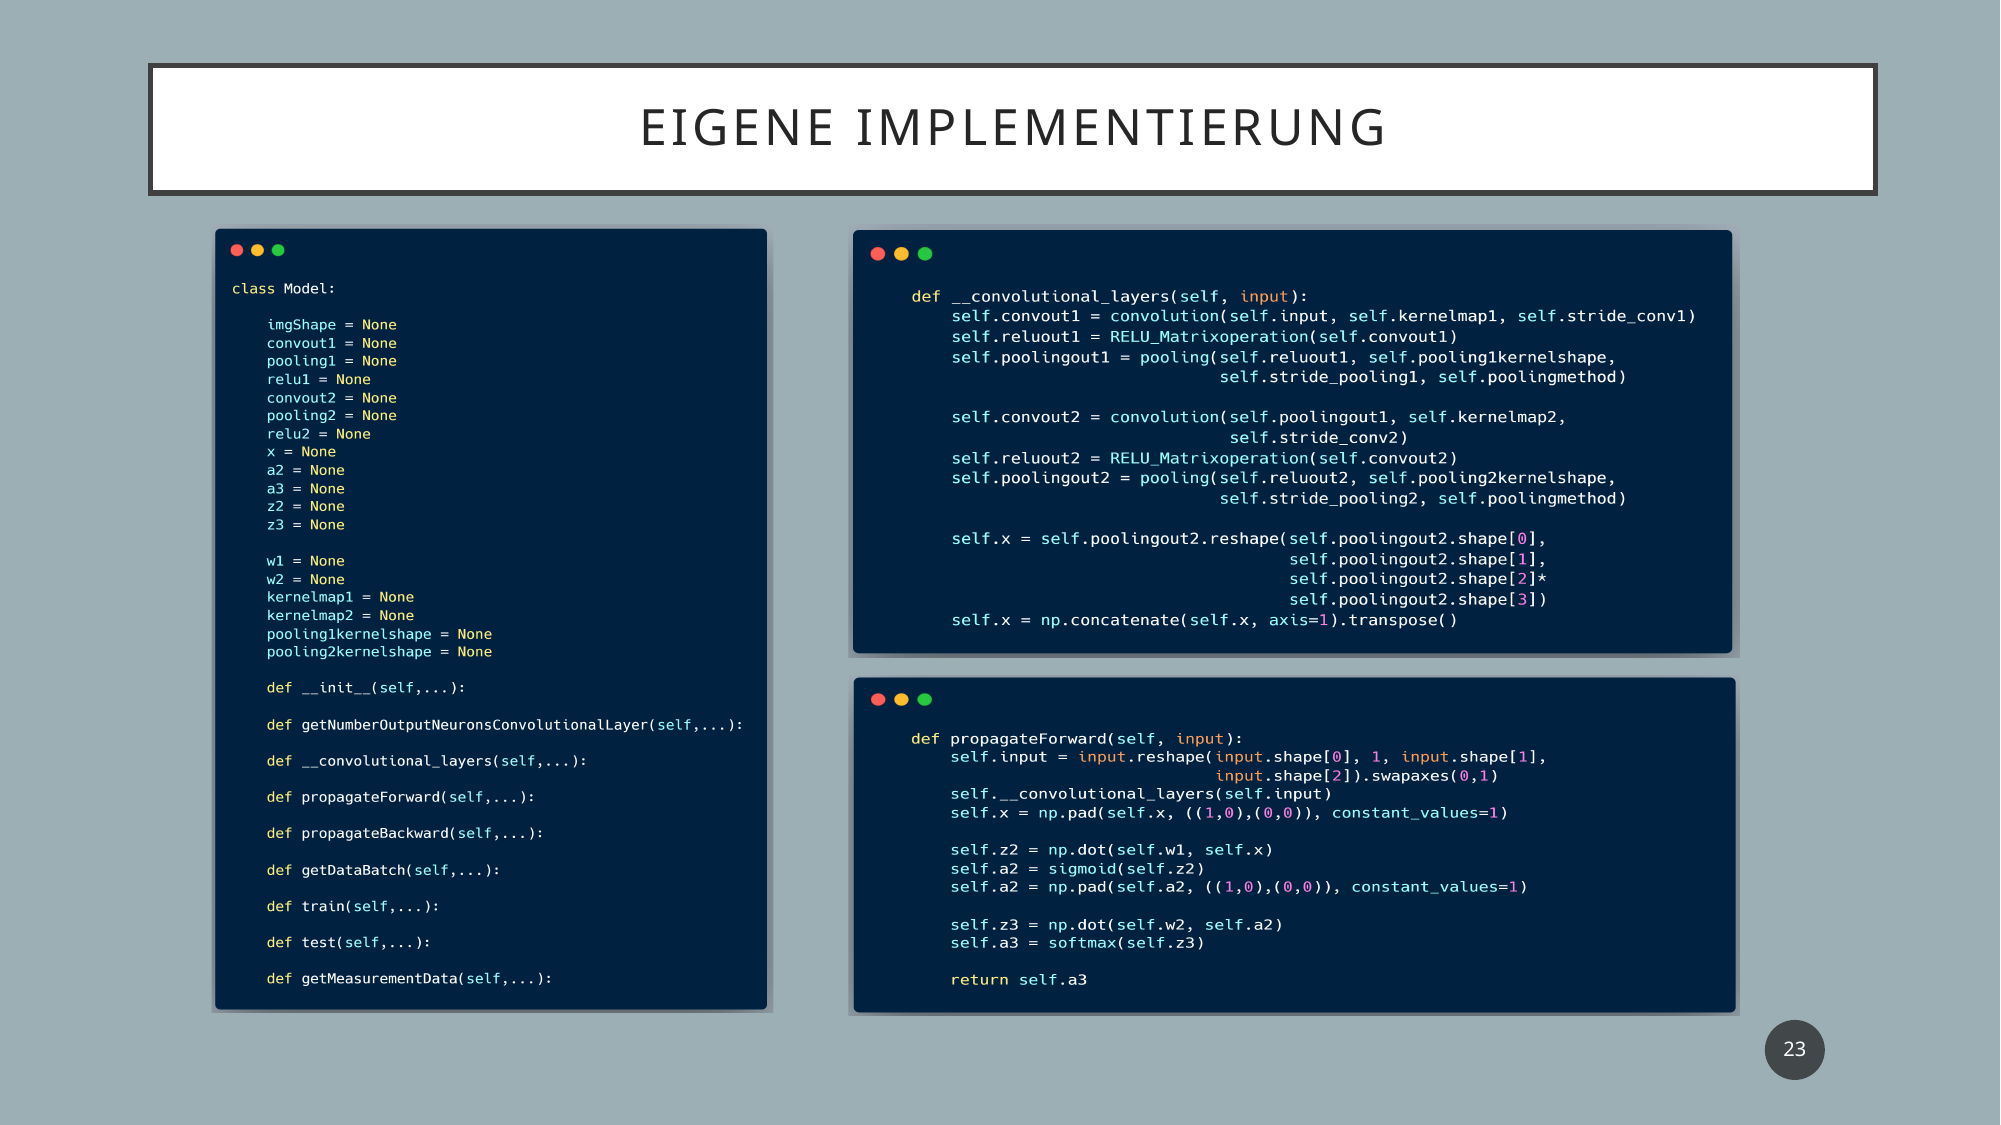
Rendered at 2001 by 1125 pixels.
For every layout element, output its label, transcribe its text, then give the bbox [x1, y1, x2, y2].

picture [211, 224, 774, 1013]
text_box Eigene Implementierung [150, 65, 1876, 193]
picture [848, 224, 1740, 658]
picture [848, 674, 1740, 1016]
slide_number 23 [1764, 1019, 1825, 1080]
